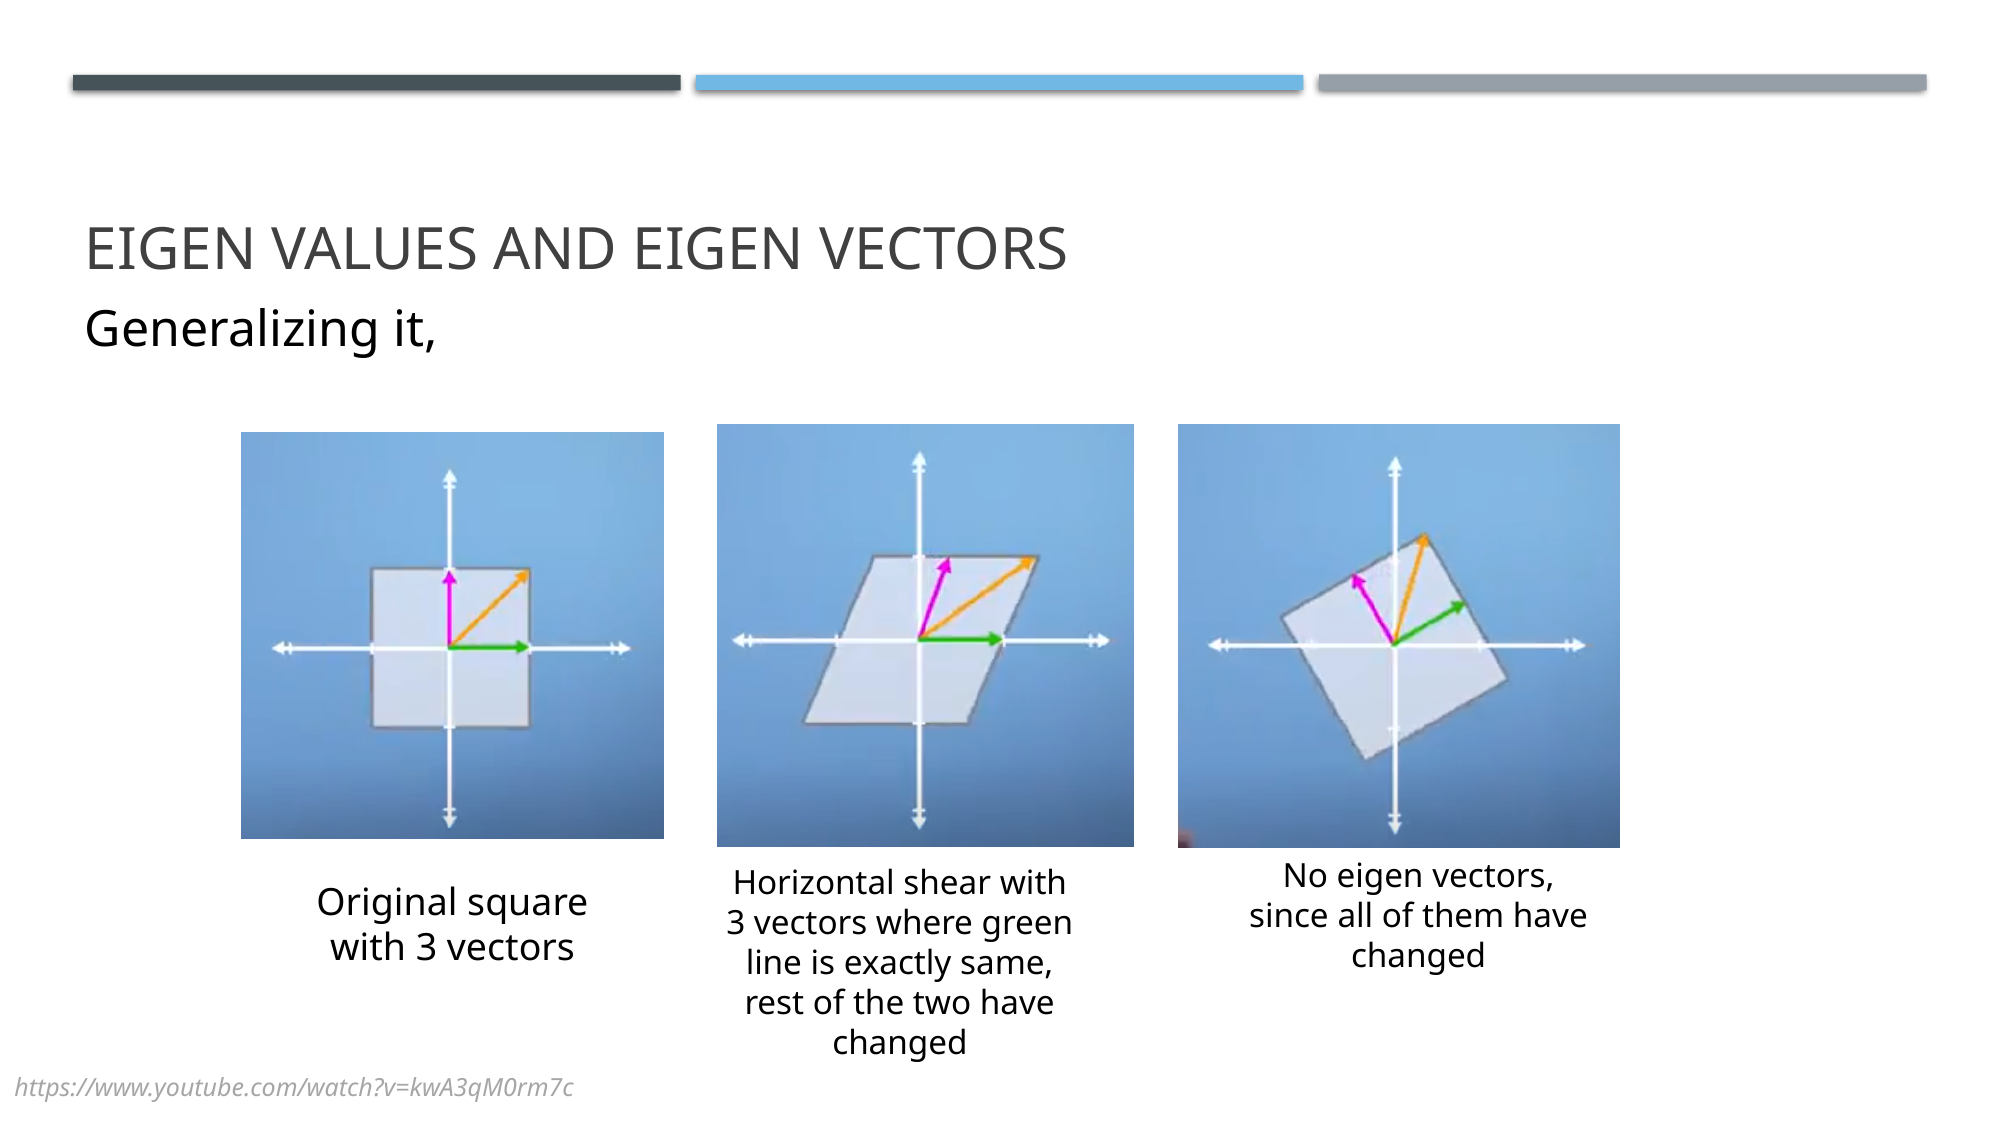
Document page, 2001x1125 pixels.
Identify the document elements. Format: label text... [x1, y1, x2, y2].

text_box No eigen vectors, since all of them have changed [1226, 858, 1611, 981]
picture [240, 432, 665, 840]
picture [1177, 424, 1620, 849]
text_box Horizontal shear with 3 vectors where green line is exactly same, rest of the two have changed [707, 854, 1093, 1069]
title eigen values and eigen vectors [69, 94, 1880, 288]
text_box Original square with 3 vectors [260, 870, 645, 976]
text_box https://www.youtube.com/watch?v=kwA3qM0rm7c [0, 1064, 1000, 1110]
text_box Generalizing it, [69, 288, 1946, 604]
picture [717, 423, 1134, 848]
